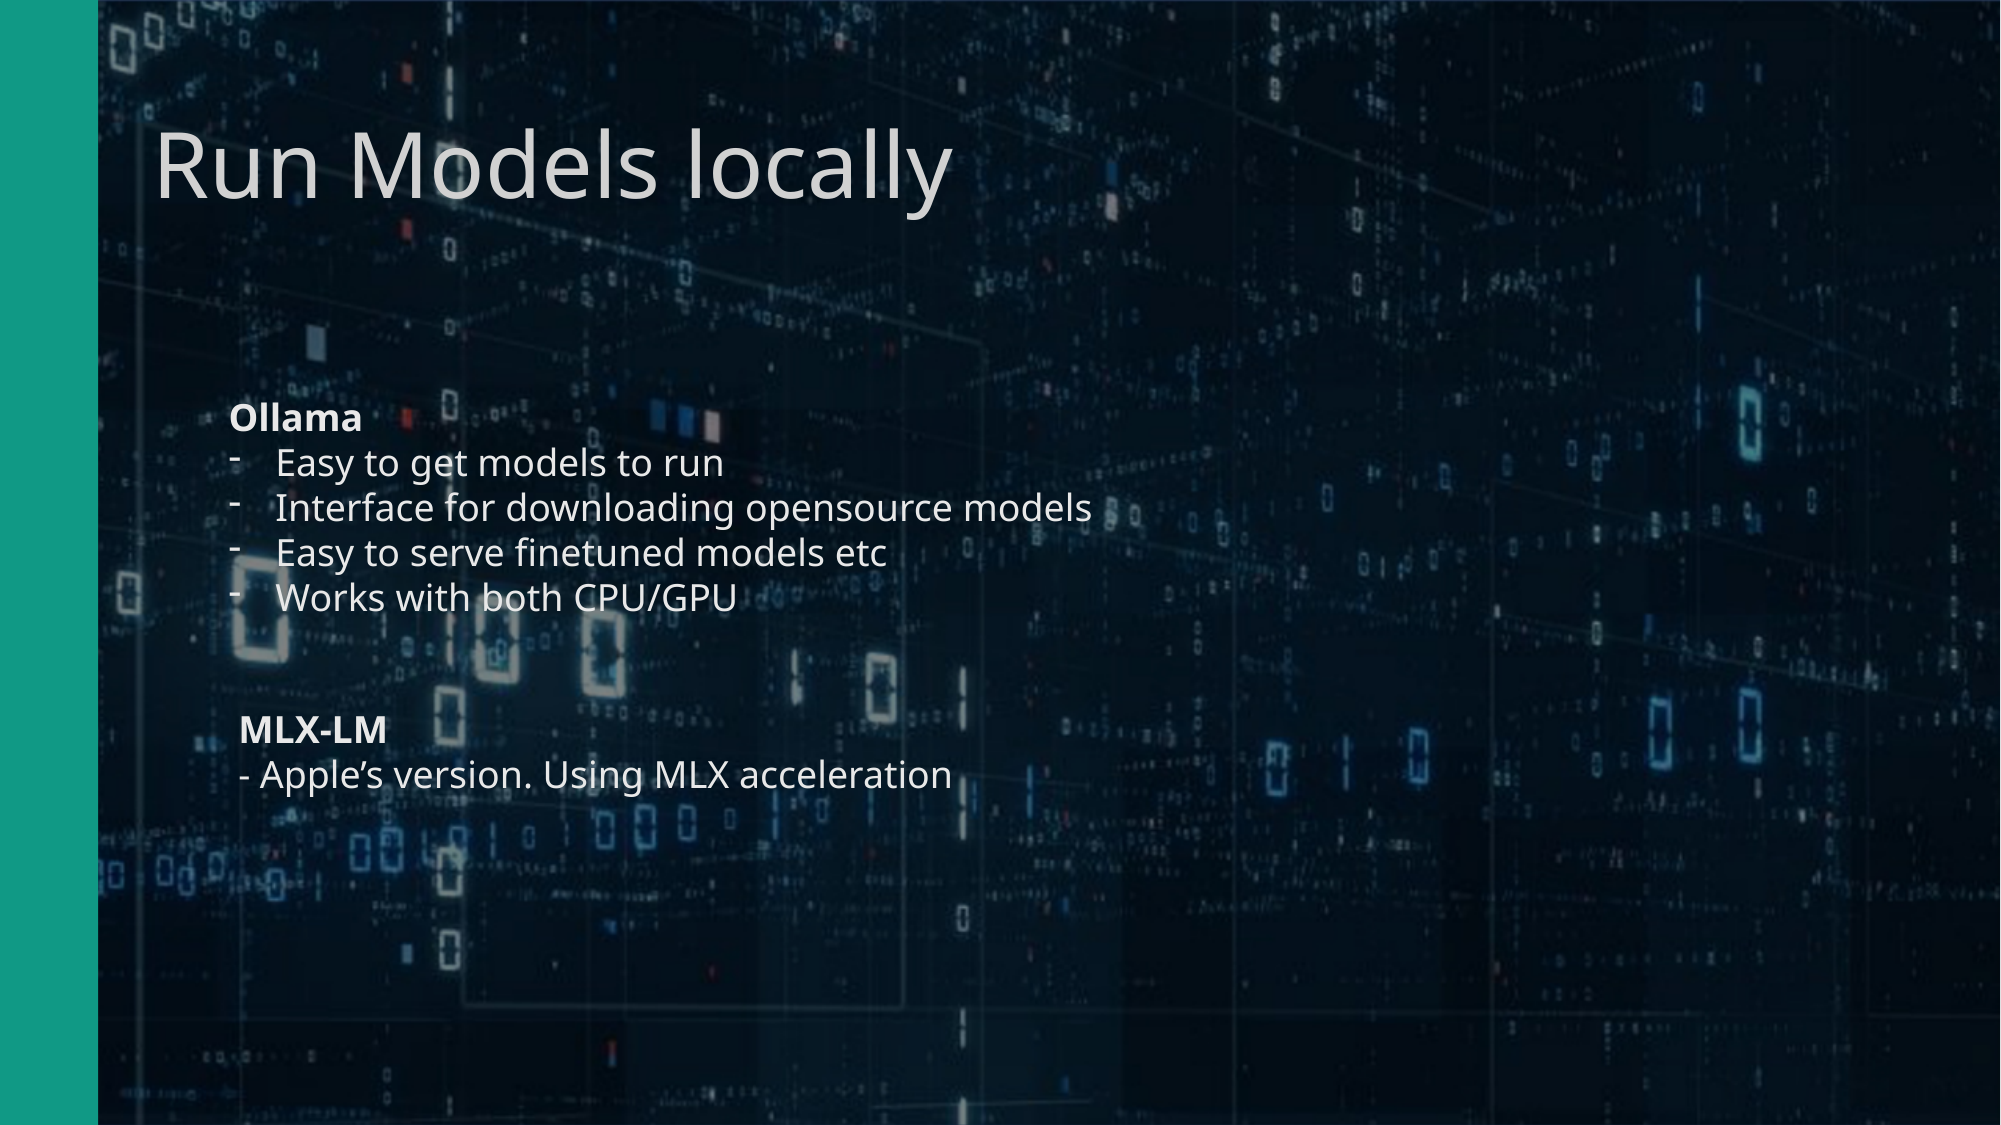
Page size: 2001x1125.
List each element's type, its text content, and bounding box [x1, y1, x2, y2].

text_box [0, 0, 99, 1125]
text_box Ollama Easy to get models to run Interface for downloading opensource models Easy to serve finetuned models etc Works with both CPU/GPU [213, 386, 1109, 627]
title Run Models locally [137, 59, 1863, 278]
text_box MLX-LM - Apple’s version. Using MLX acceleration [223, 698, 969, 804]
